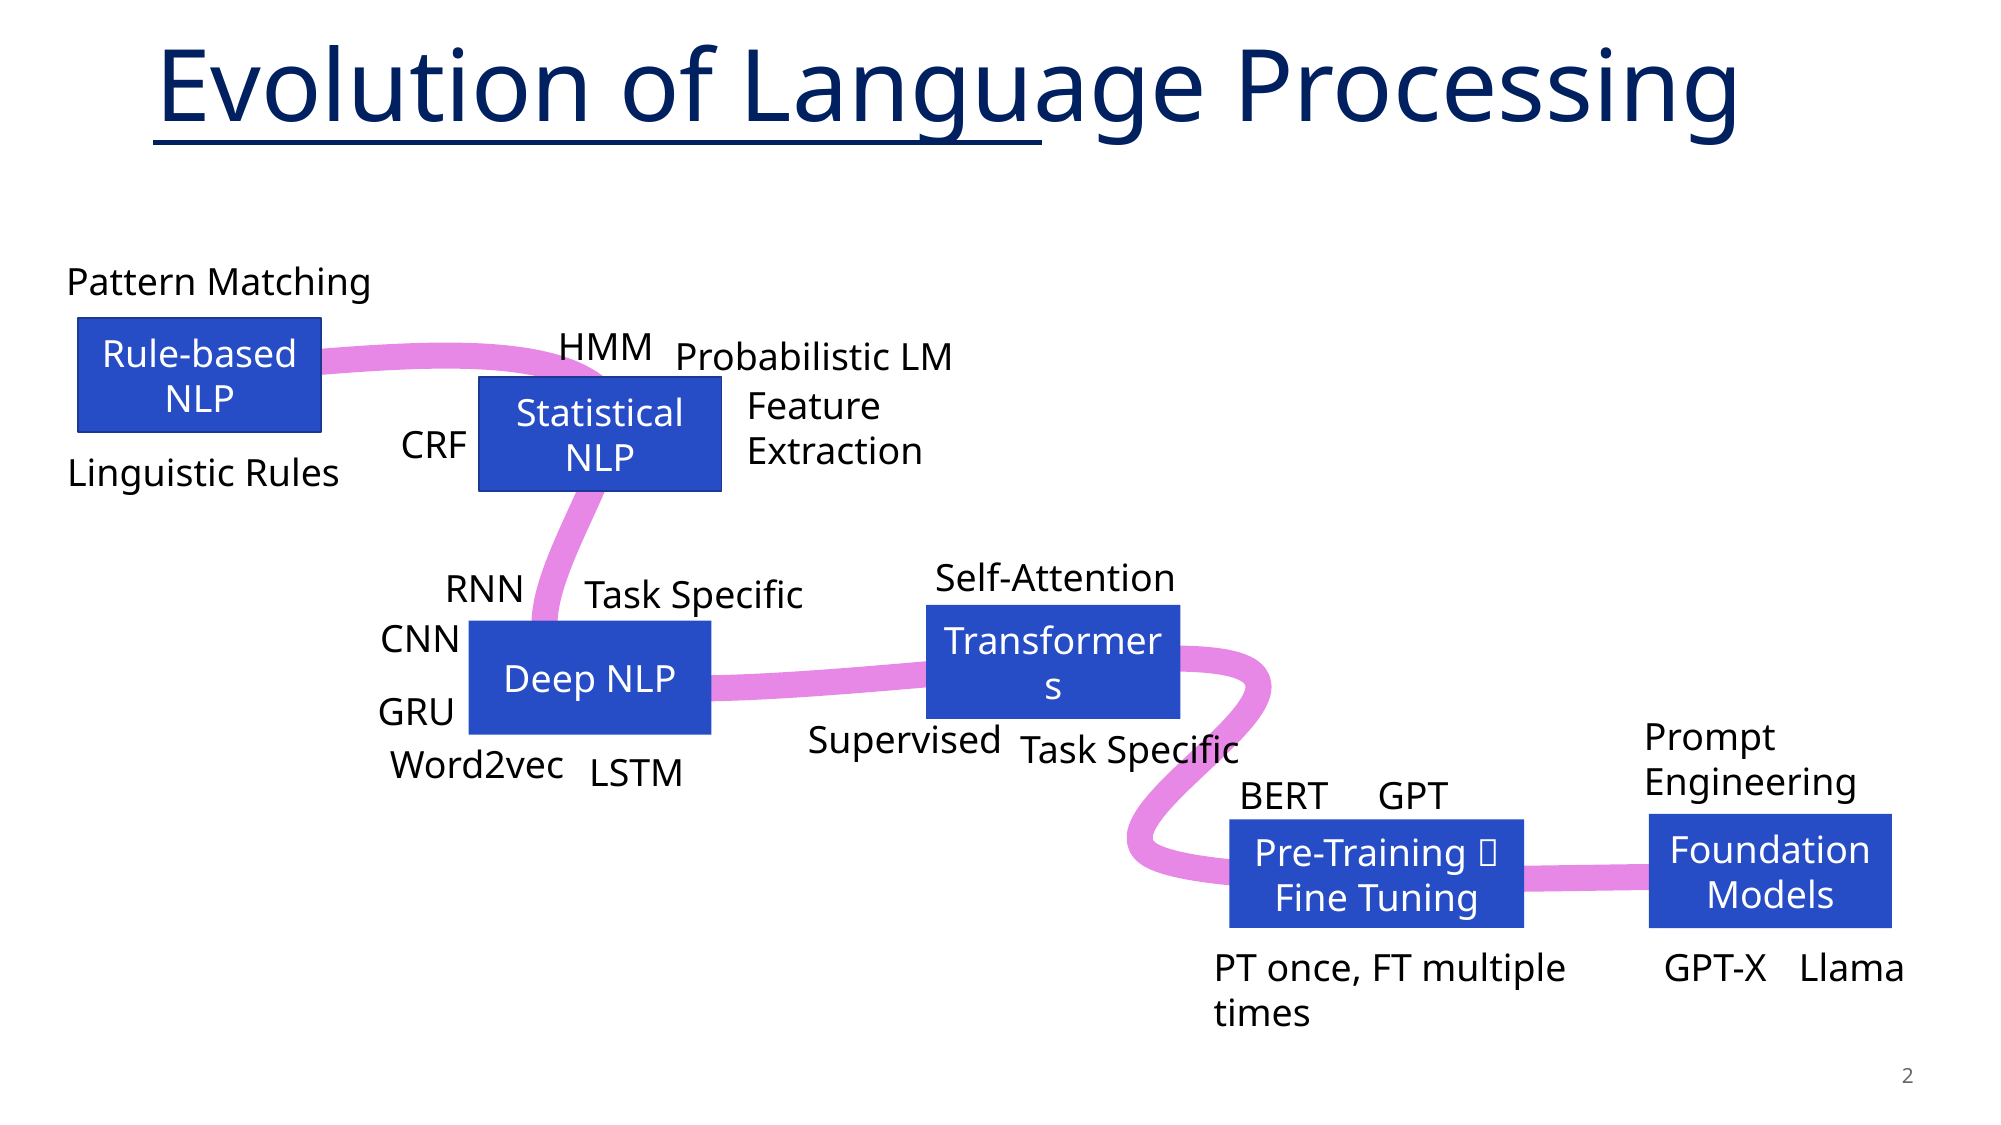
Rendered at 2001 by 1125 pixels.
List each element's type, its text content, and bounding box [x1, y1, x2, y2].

text_box GPT [1362, 764, 1491, 825]
text_box RNN [429, 557, 558, 617]
text_box Rule-based NLP [77, 317, 322, 433]
text_box Task Specific [569, 563, 856, 624]
text_box Foundation Models [1648, 813, 1893, 929]
text_box [322, 354, 543, 413]
text_box HMM [543, 315, 671, 376]
text_box BERT [1224, 764, 1352, 825]
text_box Statistical NLP [478, 376, 722, 492]
slide_number 2 [1639, 1039, 1929, 1115]
title Evolution of Language Processing [140, 0, 1871, 149]
text_box [1181, 657, 1447, 819]
text_box Supervised [793, 708, 1059, 769]
text_box CNN [365, 607, 493, 667]
text_box LSTM [574, 741, 702, 801]
text_box [712, 565, 925, 690]
text_box GRU [362, 680, 490, 741]
text_box Probabilistic LM [660, 325, 996, 385]
text_box GPT-X [1648, 936, 1784, 997]
text_box Pattern Matching [51, 250, 389, 311]
text_box Feature Extraction [731, 374, 1006, 480]
text_box PT once, FT multiple times [1198, 936, 1645, 1042]
text_box [1138, 779, 1228, 873]
text_box Deep NLP [468, 620, 712, 736]
text_box Pre-Training  Fine Tuning [1228, 819, 1525, 929]
text_box [543, 492, 848, 620]
text_box Transformers [925, 607, 1181, 718]
text_box Task Specific [1005, 718, 1310, 779]
text_box Word2vec [374, 733, 583, 793]
text_box Prompt Engineering [1629, 706, 1927, 811]
text_box Self-Attention [920, 546, 1225, 607]
text_box CRF [385, 413, 514, 474]
text_box [1491, 778, 1648, 880]
text_box Llama [1784, 936, 1950, 997]
text_box Linguistic Rules [52, 441, 390, 502]
